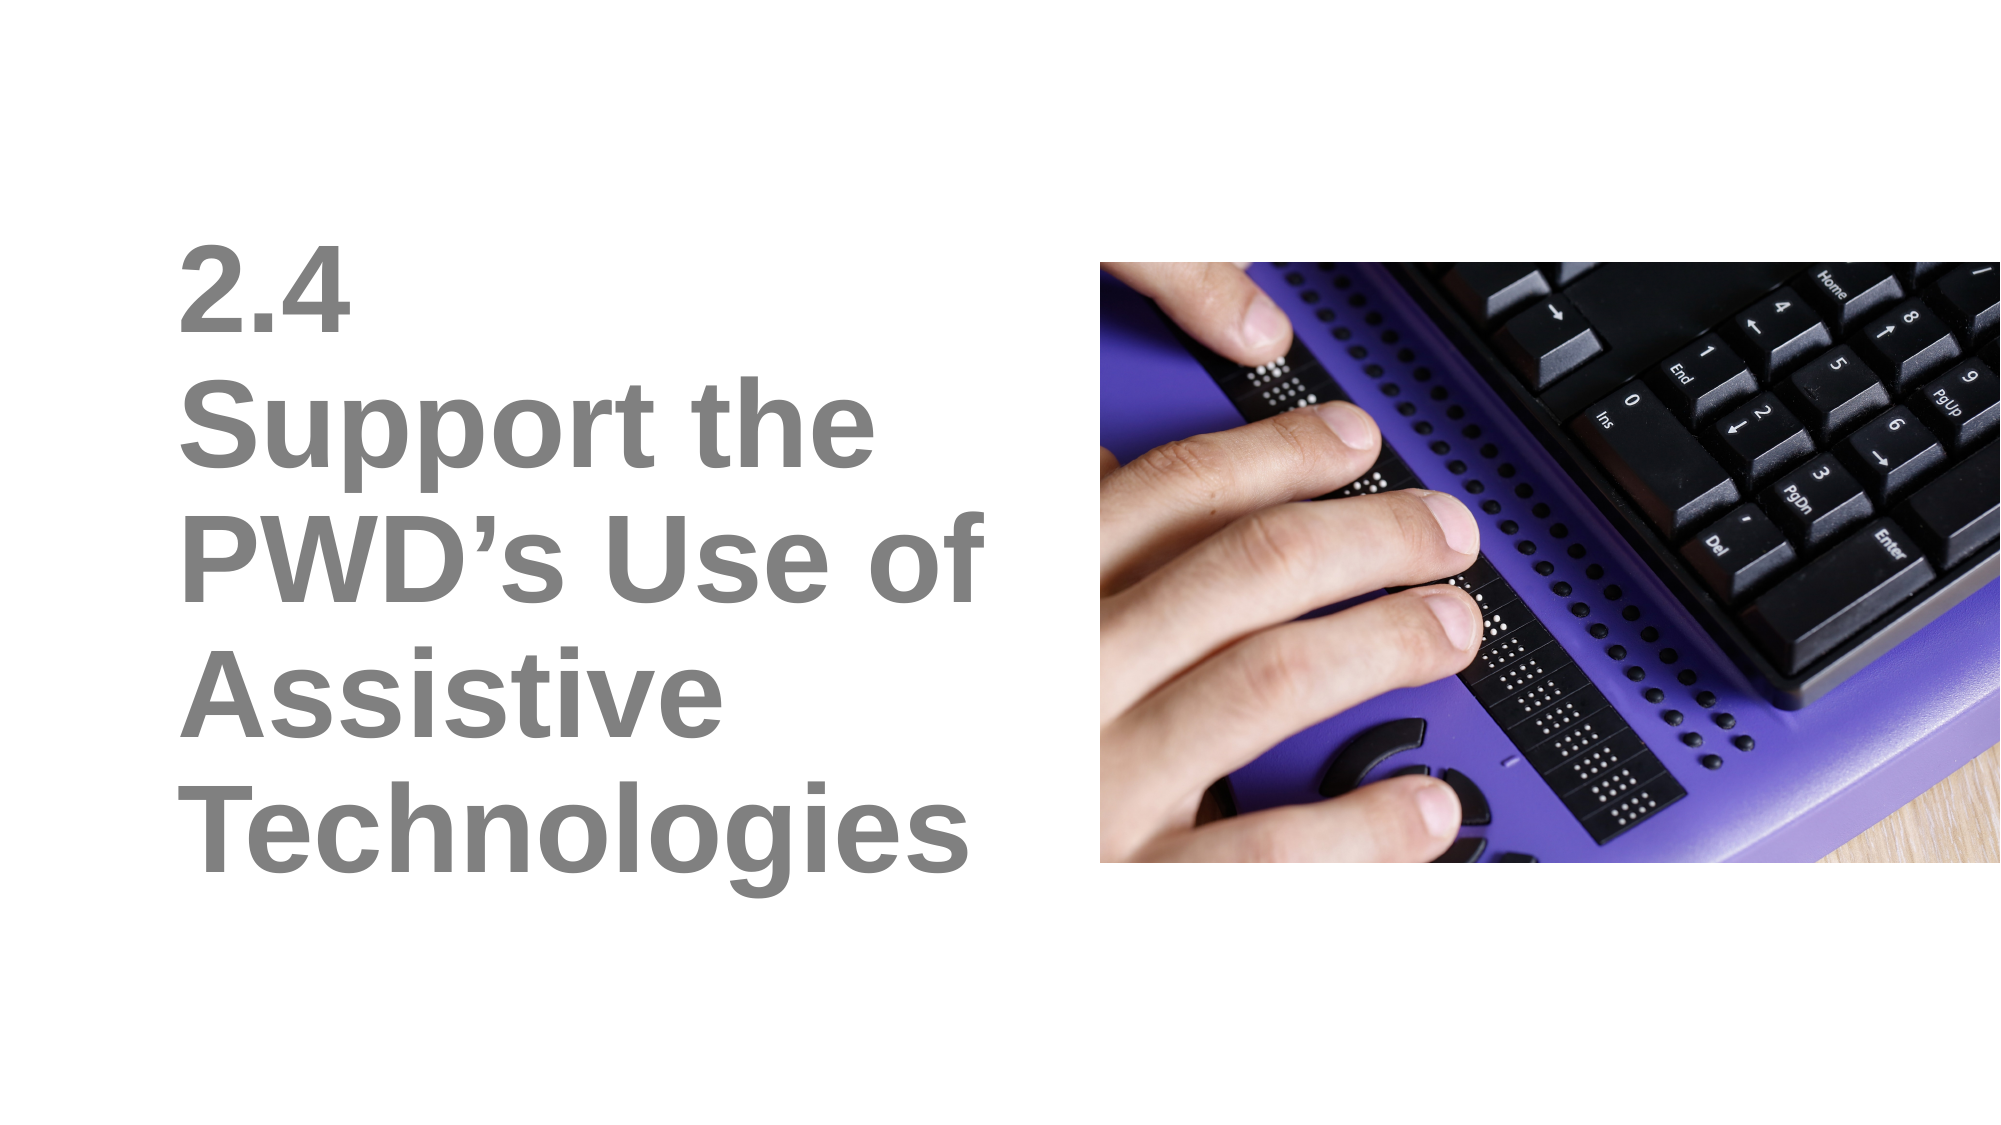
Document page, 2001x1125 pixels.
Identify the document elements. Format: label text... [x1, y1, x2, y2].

picture [1099, 262, 2000, 863]
text_box 2.4 Support the PWD’s Use of Assistive Technologies [162, 0, 1090, 1125]
